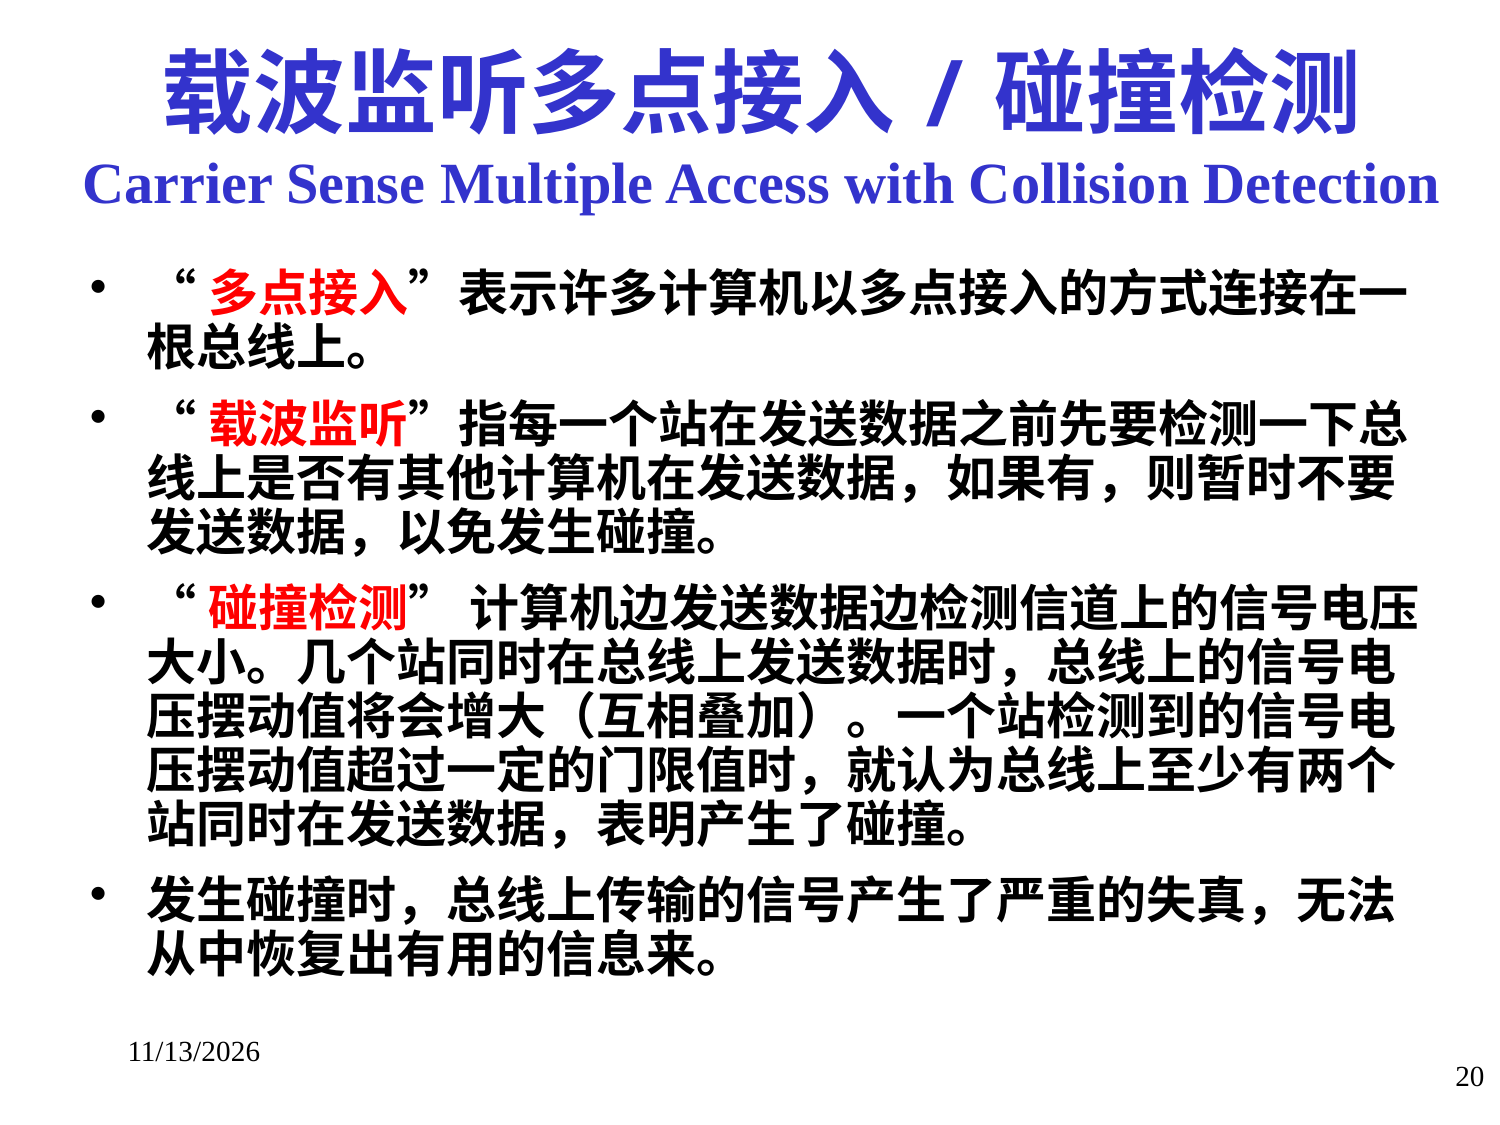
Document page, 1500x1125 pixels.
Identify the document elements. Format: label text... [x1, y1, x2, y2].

slide_number 20 [1187, 1049, 1500, 1125]
title 载波监听多点接入/碰撞检测 Carrier Sense Multiple Access with Collision Detection [64, 30, 1459, 219]
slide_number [112, 1024, 426, 1101]
list “多点接入”表示许多计算机以多点接入的方式连接在一根总线上。 “载波监听”指每一个站在发送数据之前先要检测一下总线上是否有其他计算机在发送数据，如果有，则暂时不要发送数据，以免发生碰撞。 “碰撞检测” 计算机边发送数据边检测信道上的信号电压大小。几个站同时在总线上发送数据时，总线上的信号电压摆动值将会增大（互相叠加）。一个站检测到的信号电压摆动值超过一定的门限值时，就认为总线上至少有两个站同时在发送数据，表明产生了碰撞。 发生碰撞时，总线上传输的信号产生了严重的失真，无法从中恢复出有用的信息来。 [74, 260, 1446, 994]
